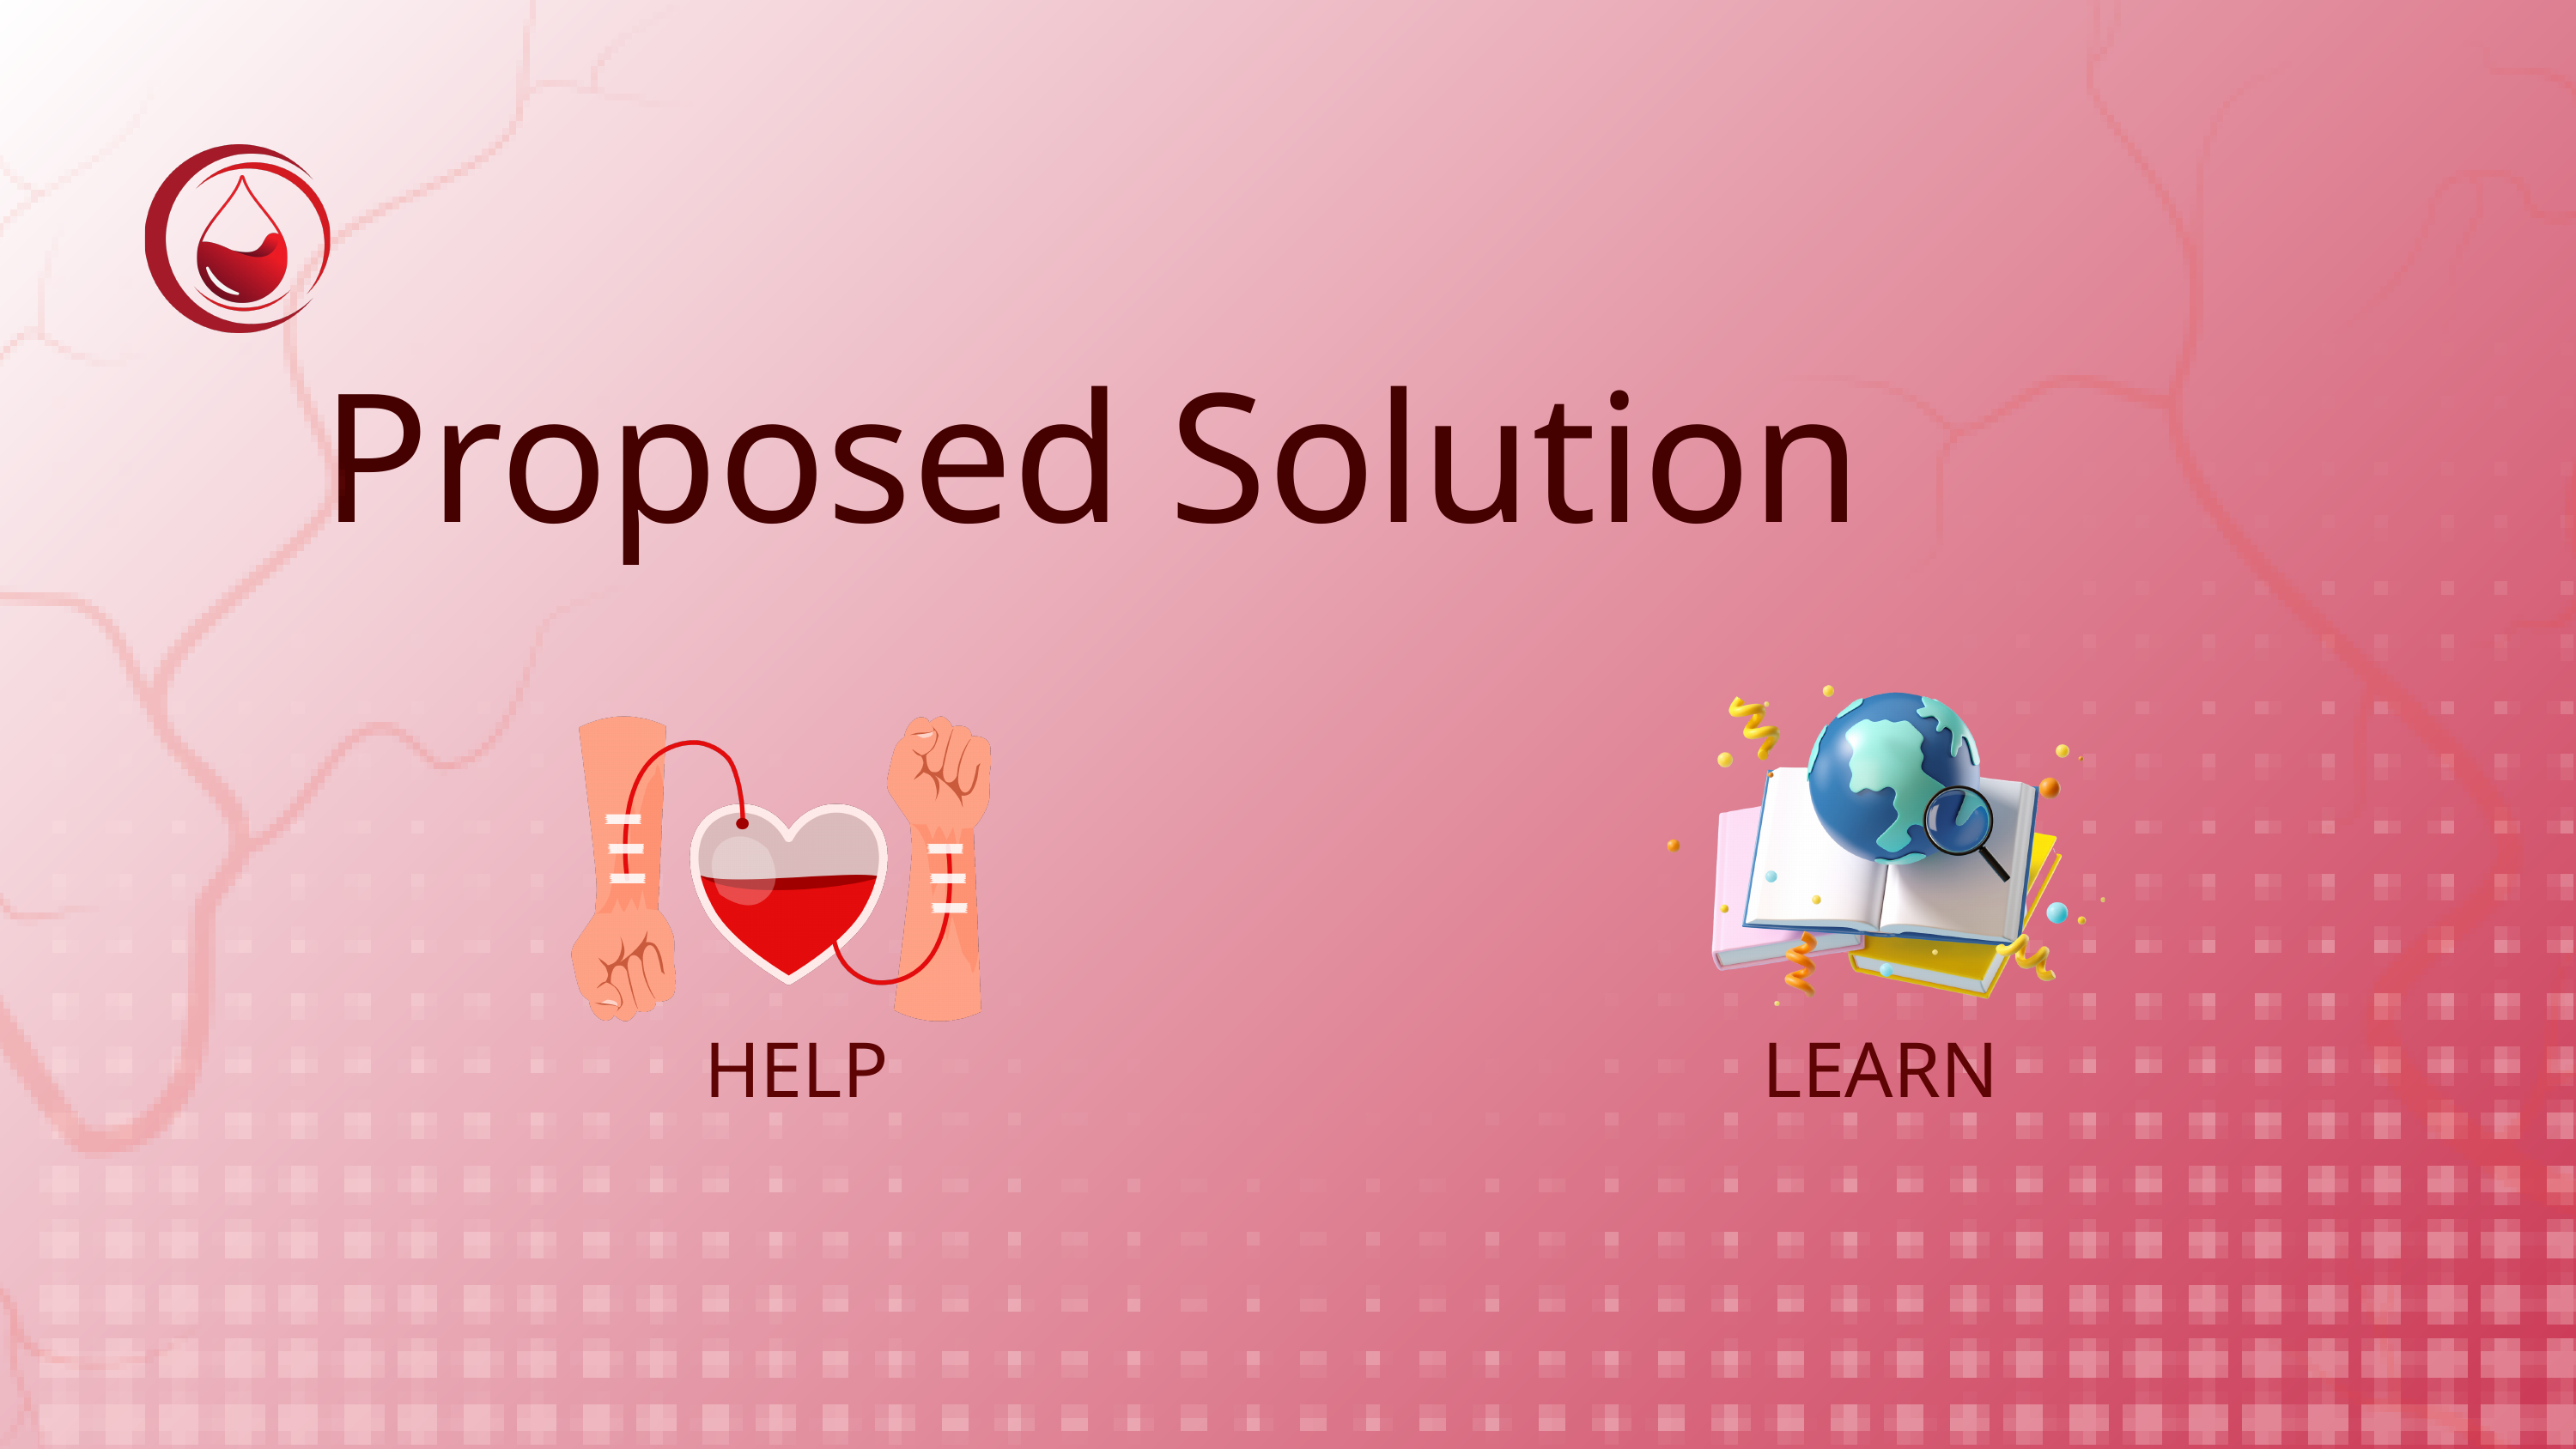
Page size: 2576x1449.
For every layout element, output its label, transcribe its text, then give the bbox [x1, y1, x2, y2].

text_box [694, 0, 1779, 284]
text_box HELP [694, 1031, 1058, 1113]
text_box LEARN [1736, 1031, 1779, 1113]
text_box [1667, 832, 1779, 1006]
text_box [0, 0, 694, 1449]
text_box [694, 832, 1779, 1449]
text_box [1779, 0, 2576, 1449]
text_box [694, 832, 1014, 1030]
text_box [144, 144, 331, 334]
text_box Proposed Solution [694, 284, 1779, 832]
